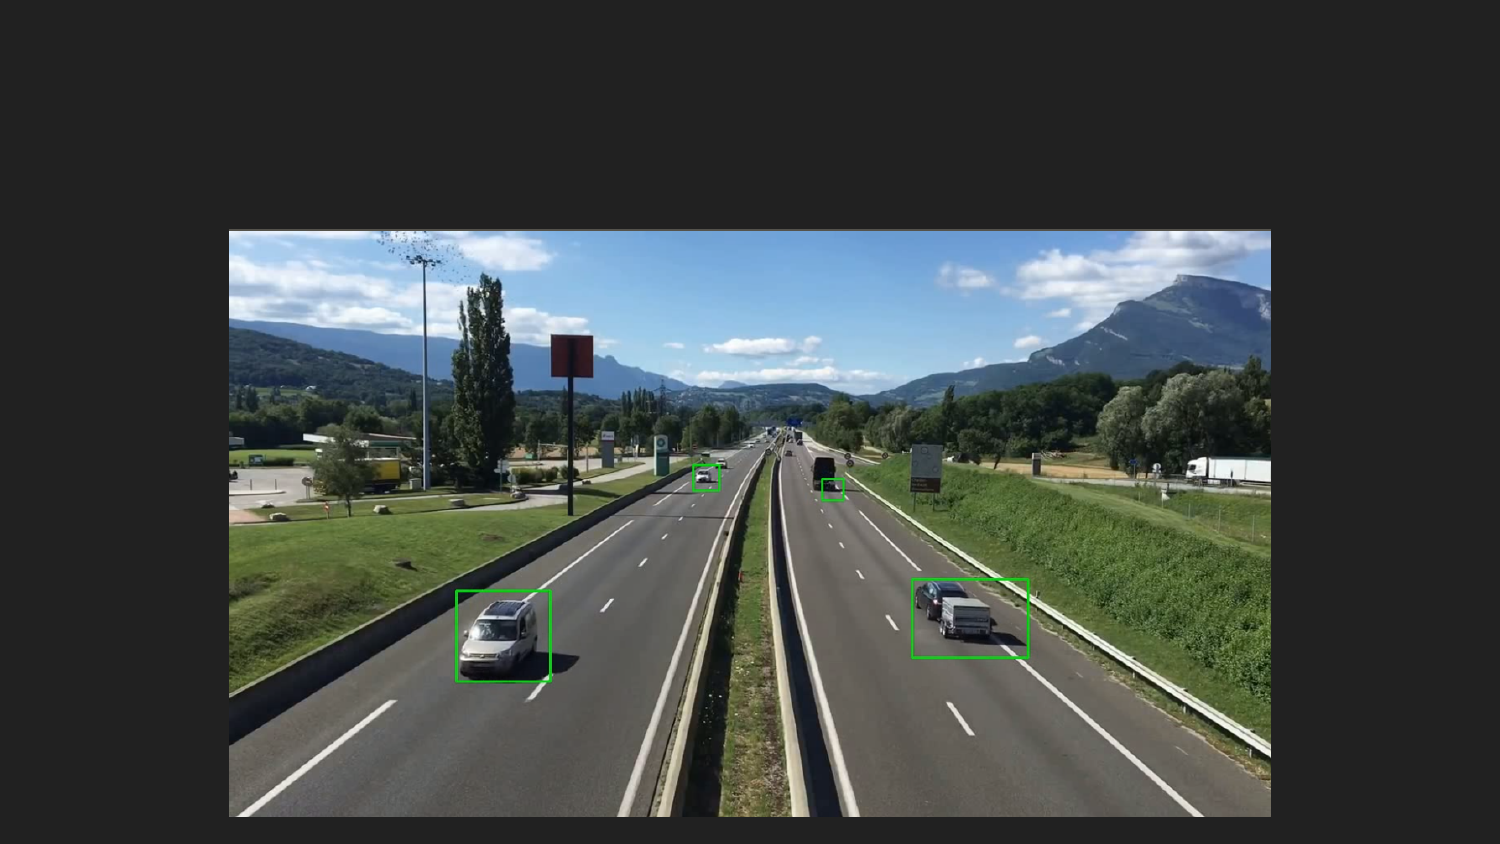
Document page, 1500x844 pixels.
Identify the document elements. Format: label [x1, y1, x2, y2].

picture [228, 228, 1271, 818]
